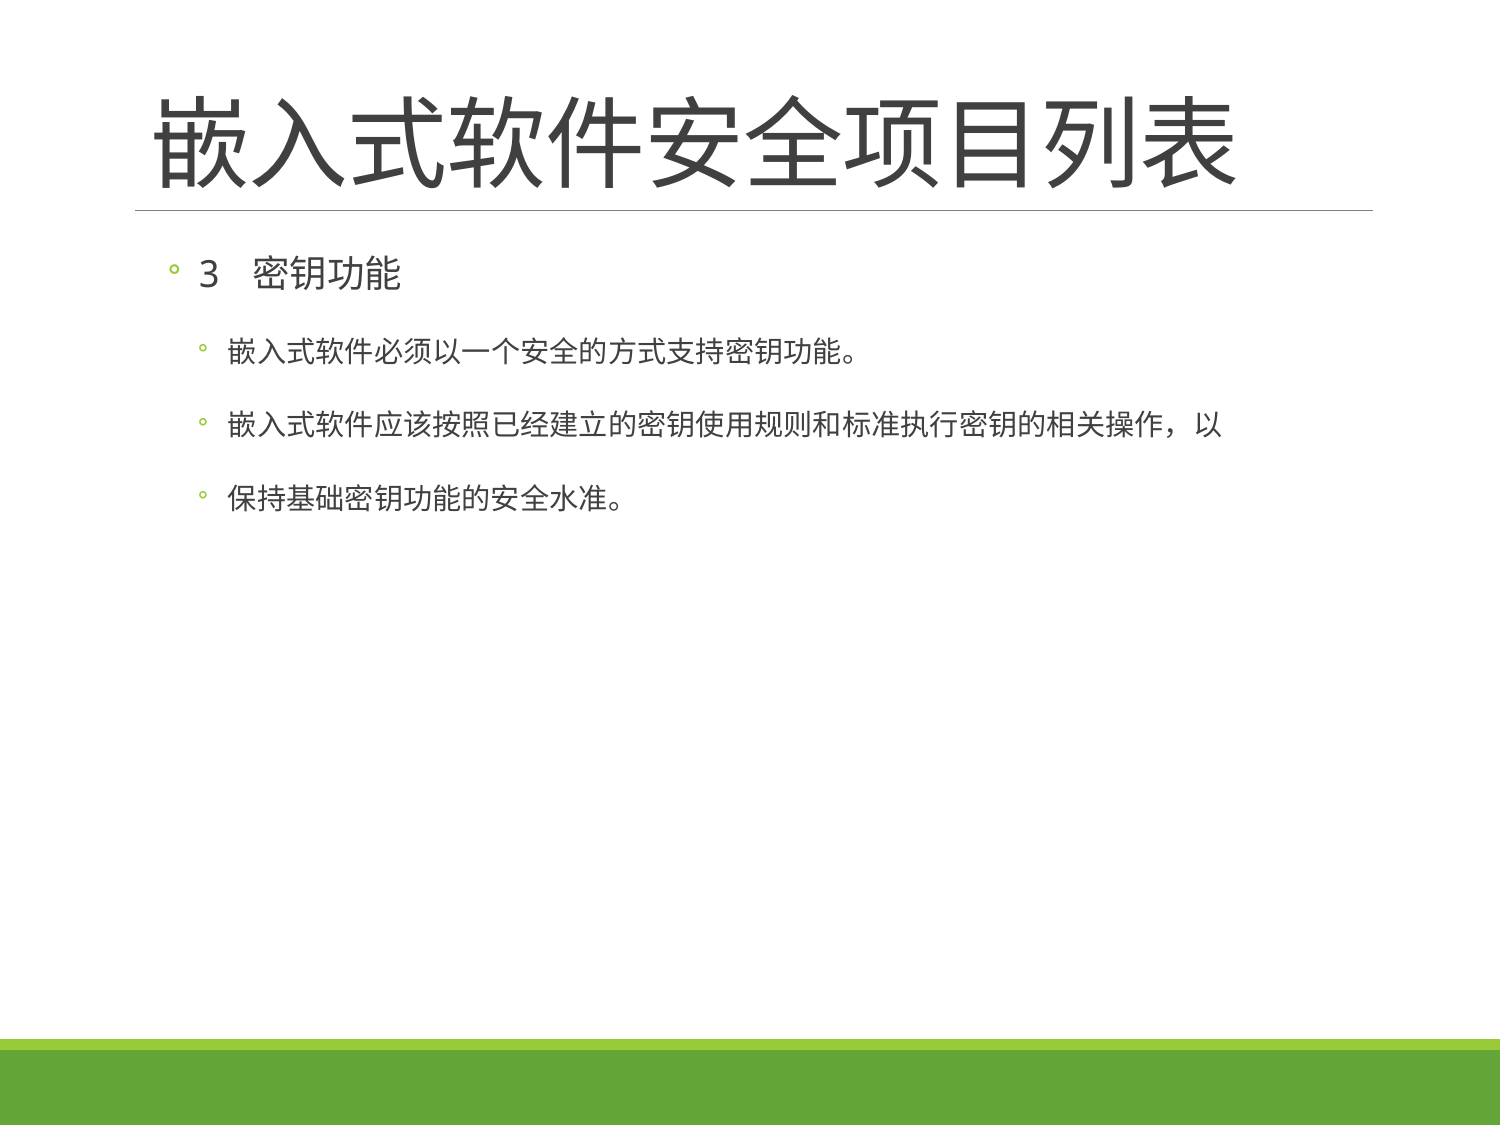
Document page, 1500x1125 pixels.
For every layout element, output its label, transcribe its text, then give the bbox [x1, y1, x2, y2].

title 嵌入式软件安全项目列表 [135, 47, 1373, 209]
list 3 密钥功能 嵌入式软件必须以一个安全的方式支持密钥功能。 嵌入式软件应该按照已经建立的密钥使用规则和标准执行密钥的相关操作，以 保持基础密钥功能的安全水准。 [135, 219, 1373, 1022]
